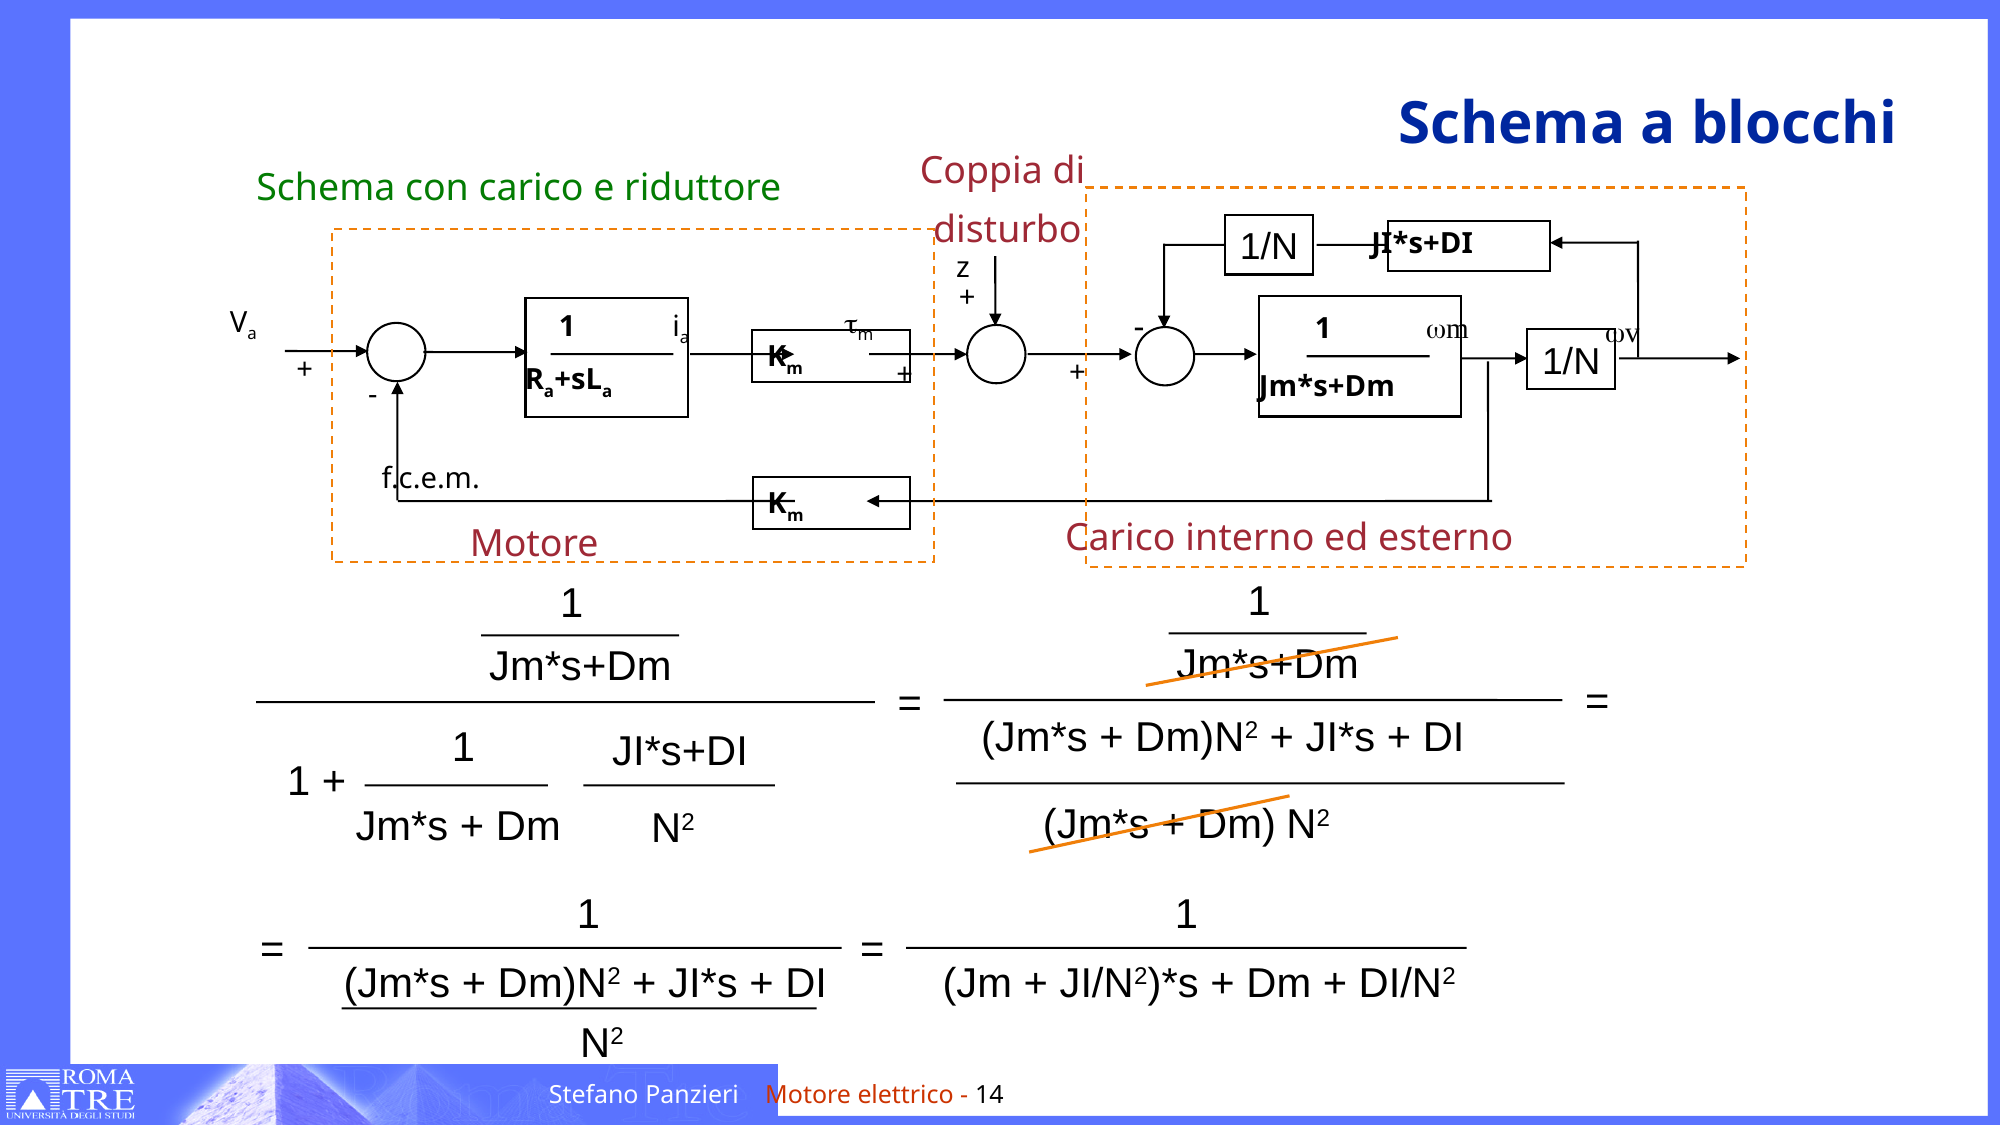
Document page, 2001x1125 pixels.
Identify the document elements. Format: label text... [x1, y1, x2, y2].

text_box Jm*s+Dm [474, 642, 687, 698]
text_box 1 [562, 883, 616, 946]
text_box 1 + [272, 750, 369, 812]
text_box N2 [565, 1014, 639, 1075]
text_box (Jm*s + Dm)N2 + JI*s + DI [966, 706, 1492, 768]
text_box = [845, 919, 900, 981]
text_box Jm*s + Dm [340, 796, 576, 858]
text_box (Jm*s + Dm) [1028, 794, 1271, 856]
text_box JI*s+DI [597, 721, 763, 783]
text_box 1 [1160, 883, 1213, 946]
picture [0, 1064, 778, 1125]
text_box N2 [1271, 794, 1346, 856]
title Schema a blocchi [163, 67, 1908, 153]
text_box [241, 142, 1747, 634]
text_box = [1570, 671, 1625, 733]
text_box (Jm + JI/N2)*s + Dm + DI/N2 [927, 952, 1483, 1014]
text_box Jm*s+Dm [1161, 642, 1374, 696]
text_box N2 [636, 798, 710, 860]
text_box = [245, 919, 300, 981]
text_box = [882, 673, 938, 735]
text_box 1 [437, 717, 491, 779]
text_box (Jm*s + Dm)N2 + JI*s + DI [328, 952, 854, 1014]
